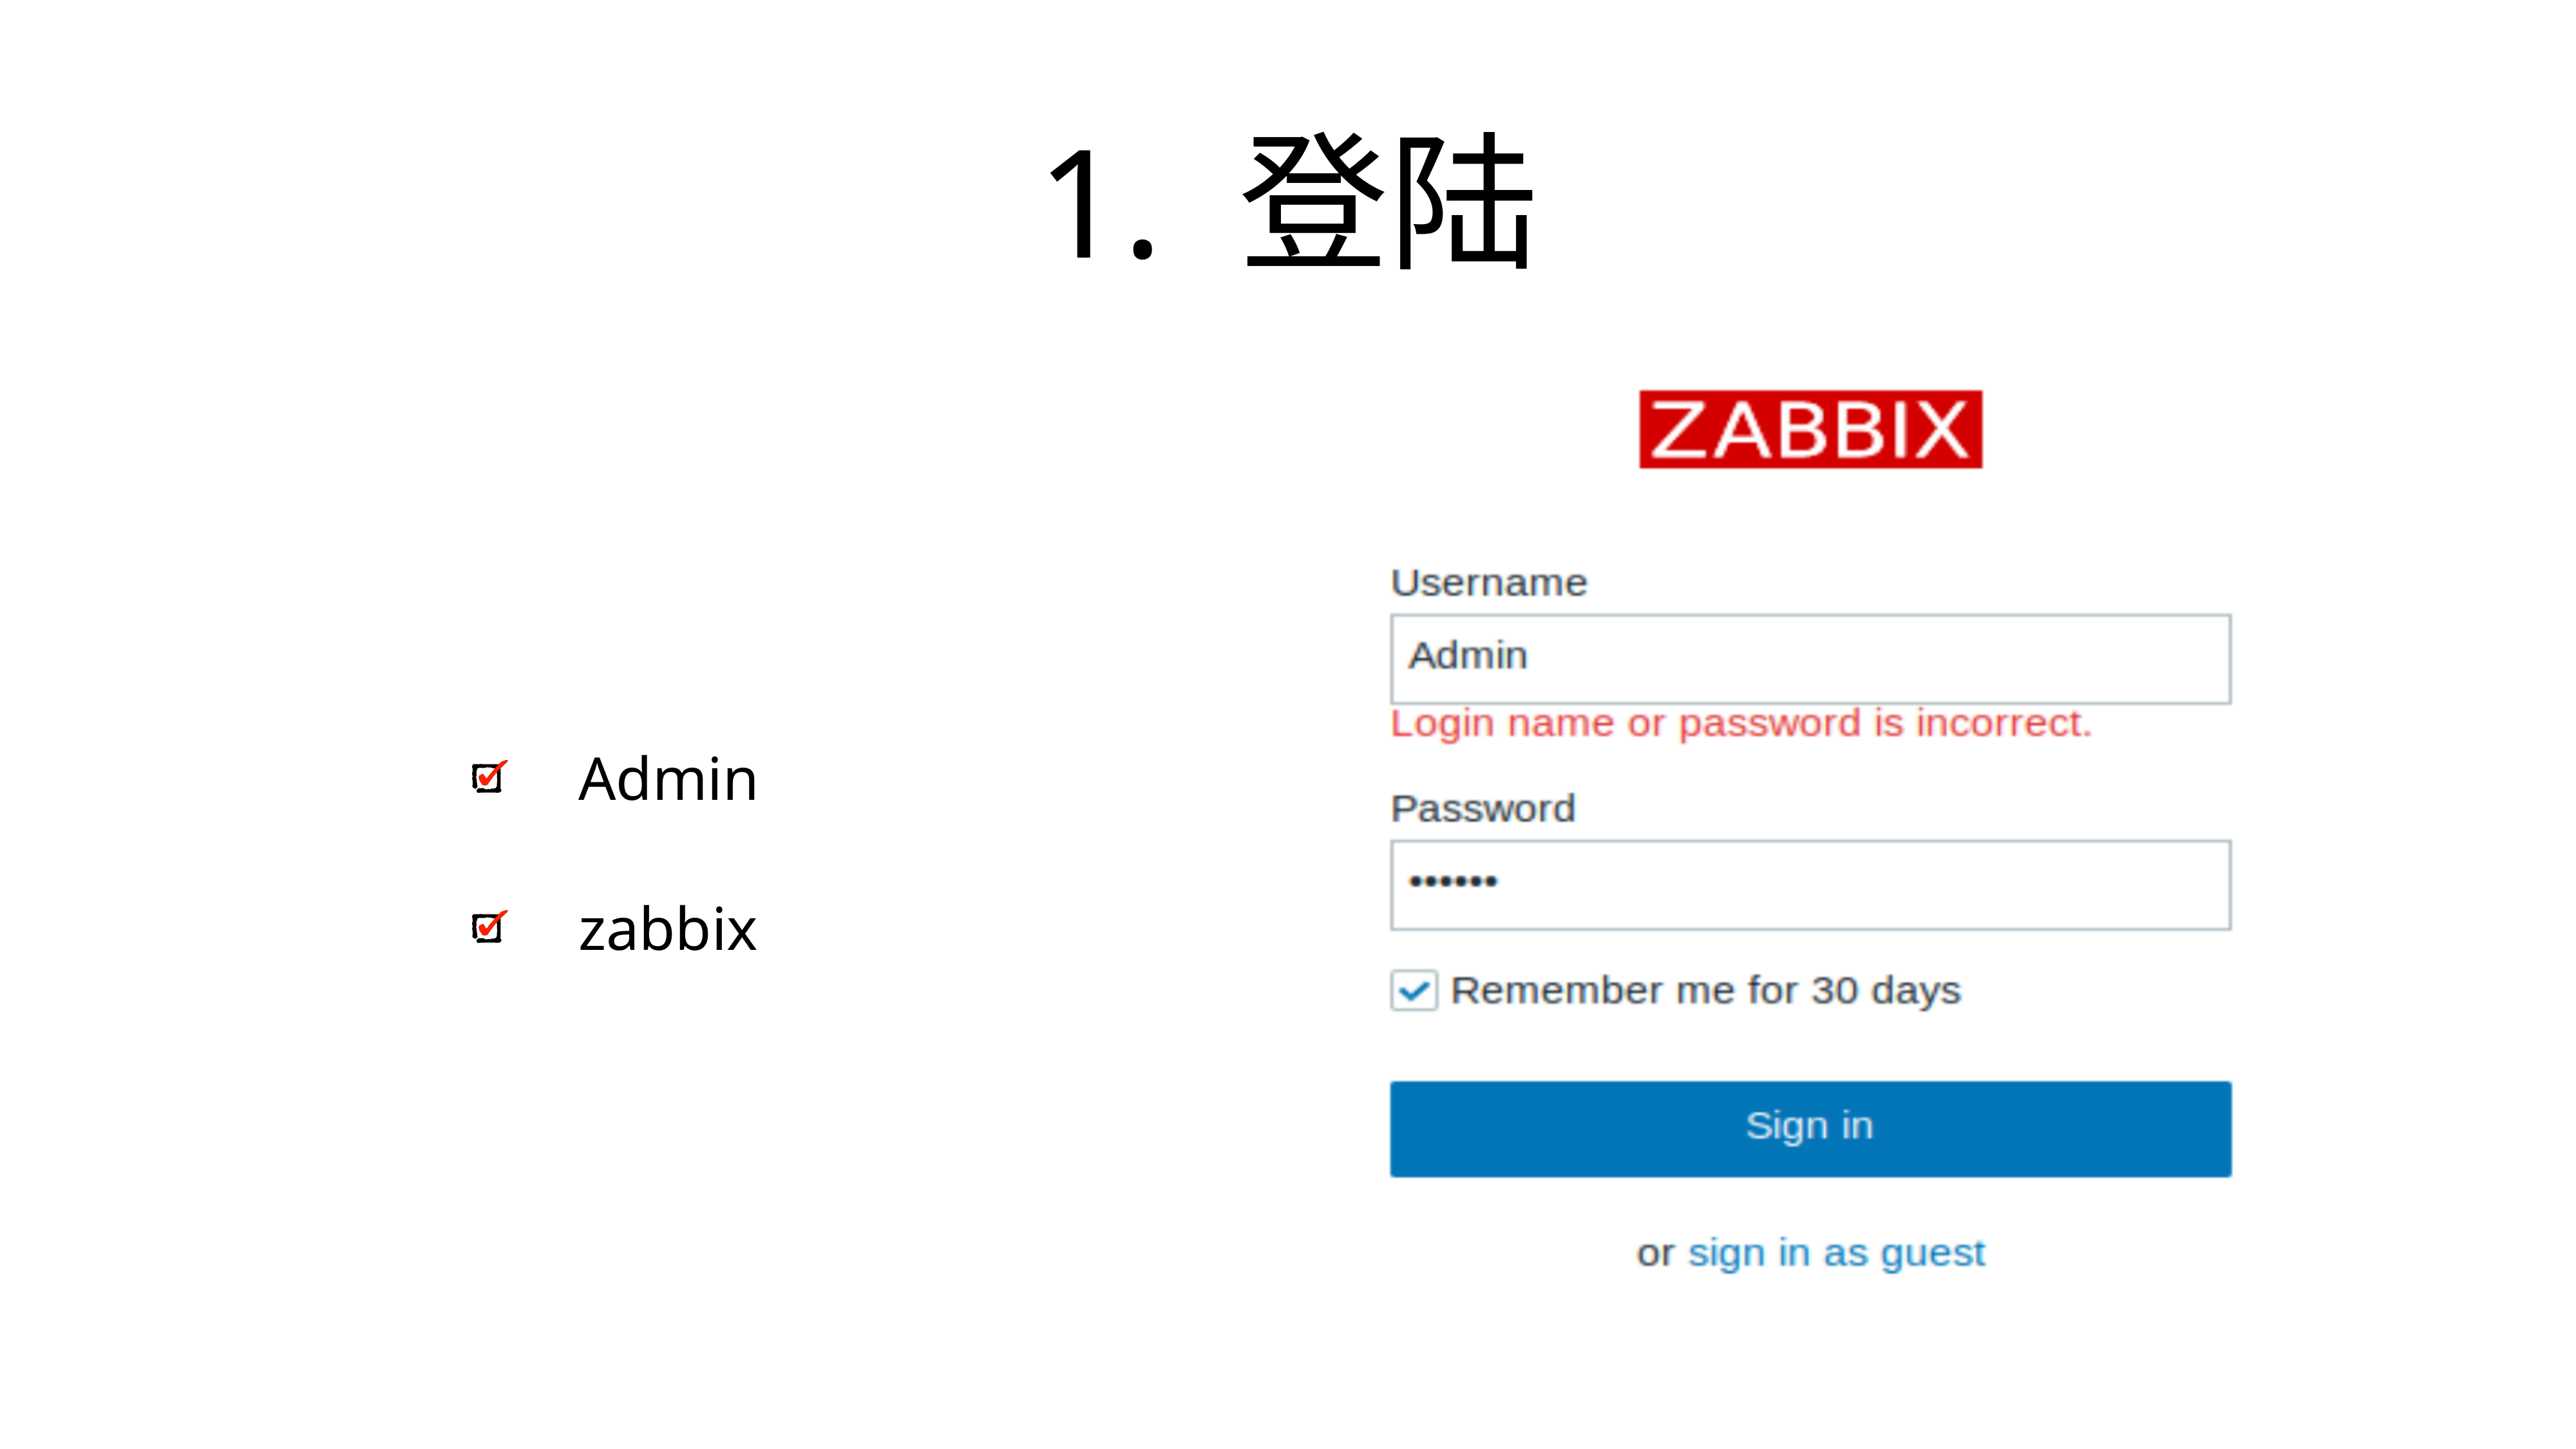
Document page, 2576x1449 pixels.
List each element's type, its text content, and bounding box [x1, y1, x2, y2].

picture [471, 910, 508, 943]
picture [471, 760, 508, 793]
title 1. 登陆 [463, 37, 2113, 359]
picture [1293, 283, 2293, 1326]
list Admin zabbix [463, 384, 1173, 1320]
